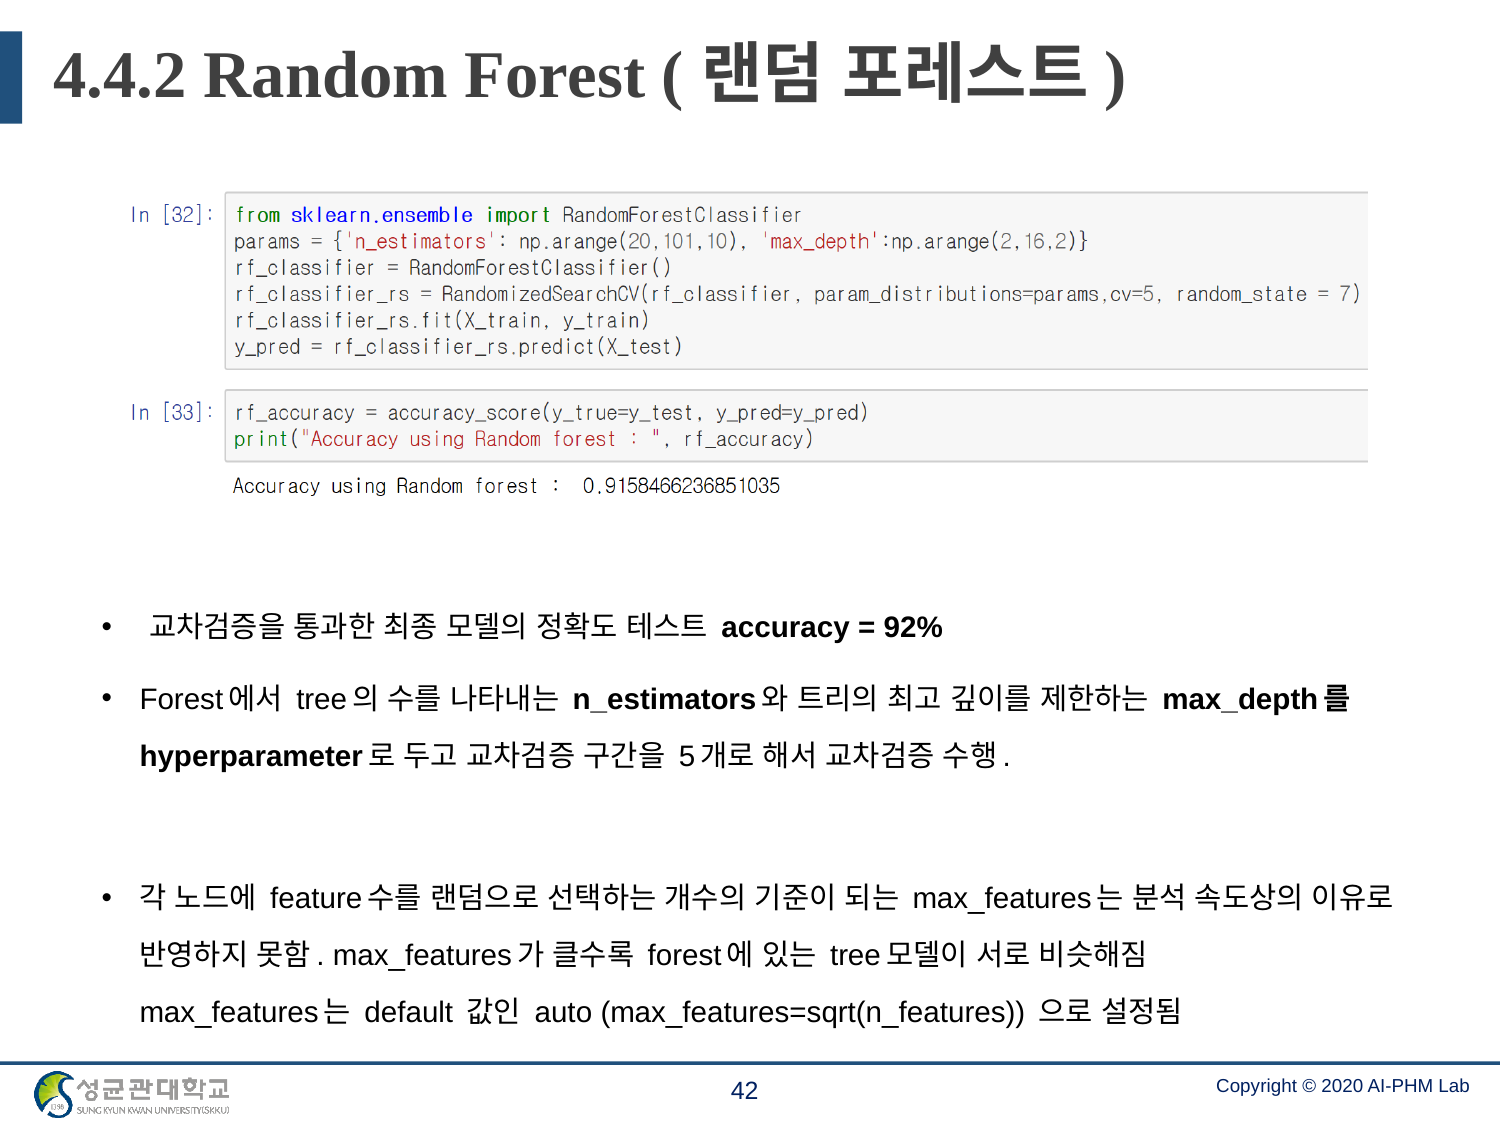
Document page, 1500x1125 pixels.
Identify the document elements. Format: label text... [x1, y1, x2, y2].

text_box 교차검증을 통과한 최종 모델의 정확도 테스트 accuracy = 92% Forest에서 tree의 수를 나타내는 n_estimators와 트리의 최고 깊이를 제한하는 max_depth를 hyperparameter로 두고 교차검증 구간을 5개로 해서 교차검증 수행. 각 노드에 feature수를 랜덤으로 선택하는 개수의 기준이 되는 max_features는 분석 속도상의 이유로 반영하지 못함. max_features가 클수록 forest에 있는 tree모델이 서로 비슷해짐 max_features는 default 값인 auto (max_features=sqrt(n_features)) 으로 설정됨 [86, 99, 1500, 1047]
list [104, 173, 1368, 511]
picture [34, 1071, 229, 1118]
title 4.4.2 Random Forest (랜덤 포레스트) [38, 31, 1470, 120]
